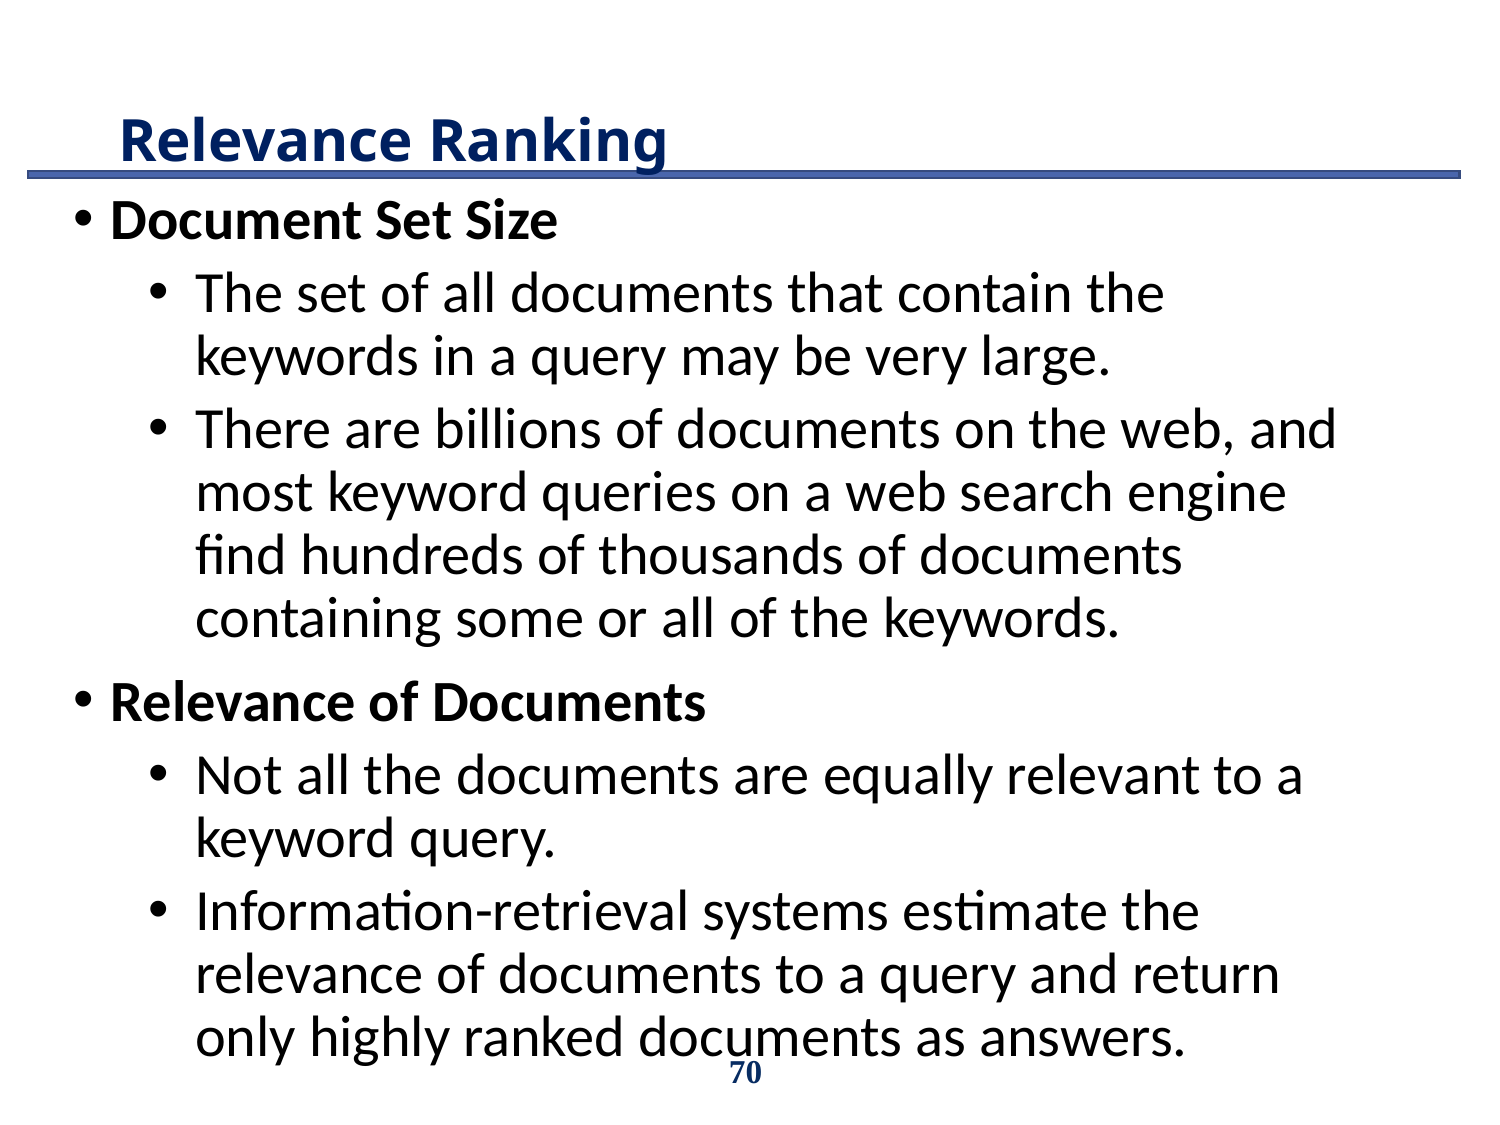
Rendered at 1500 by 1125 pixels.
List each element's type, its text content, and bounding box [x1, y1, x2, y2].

title Relevance Ranking [103, 59, 1397, 182]
list Document Set Size The set of all documents that contain the keywords in a query may be very large. There are billions of documents on the web, and most keyword queries on a web search engine find hundreds of thousands of documents containing some or all of the keywords. Relevance of Documents Not all the documents are equally relevant to a keyword query. Information-retrieval systems estimate the relevance of documents to a query and return only highly ranked documents as answers. [58, 182, 1397, 1125]
